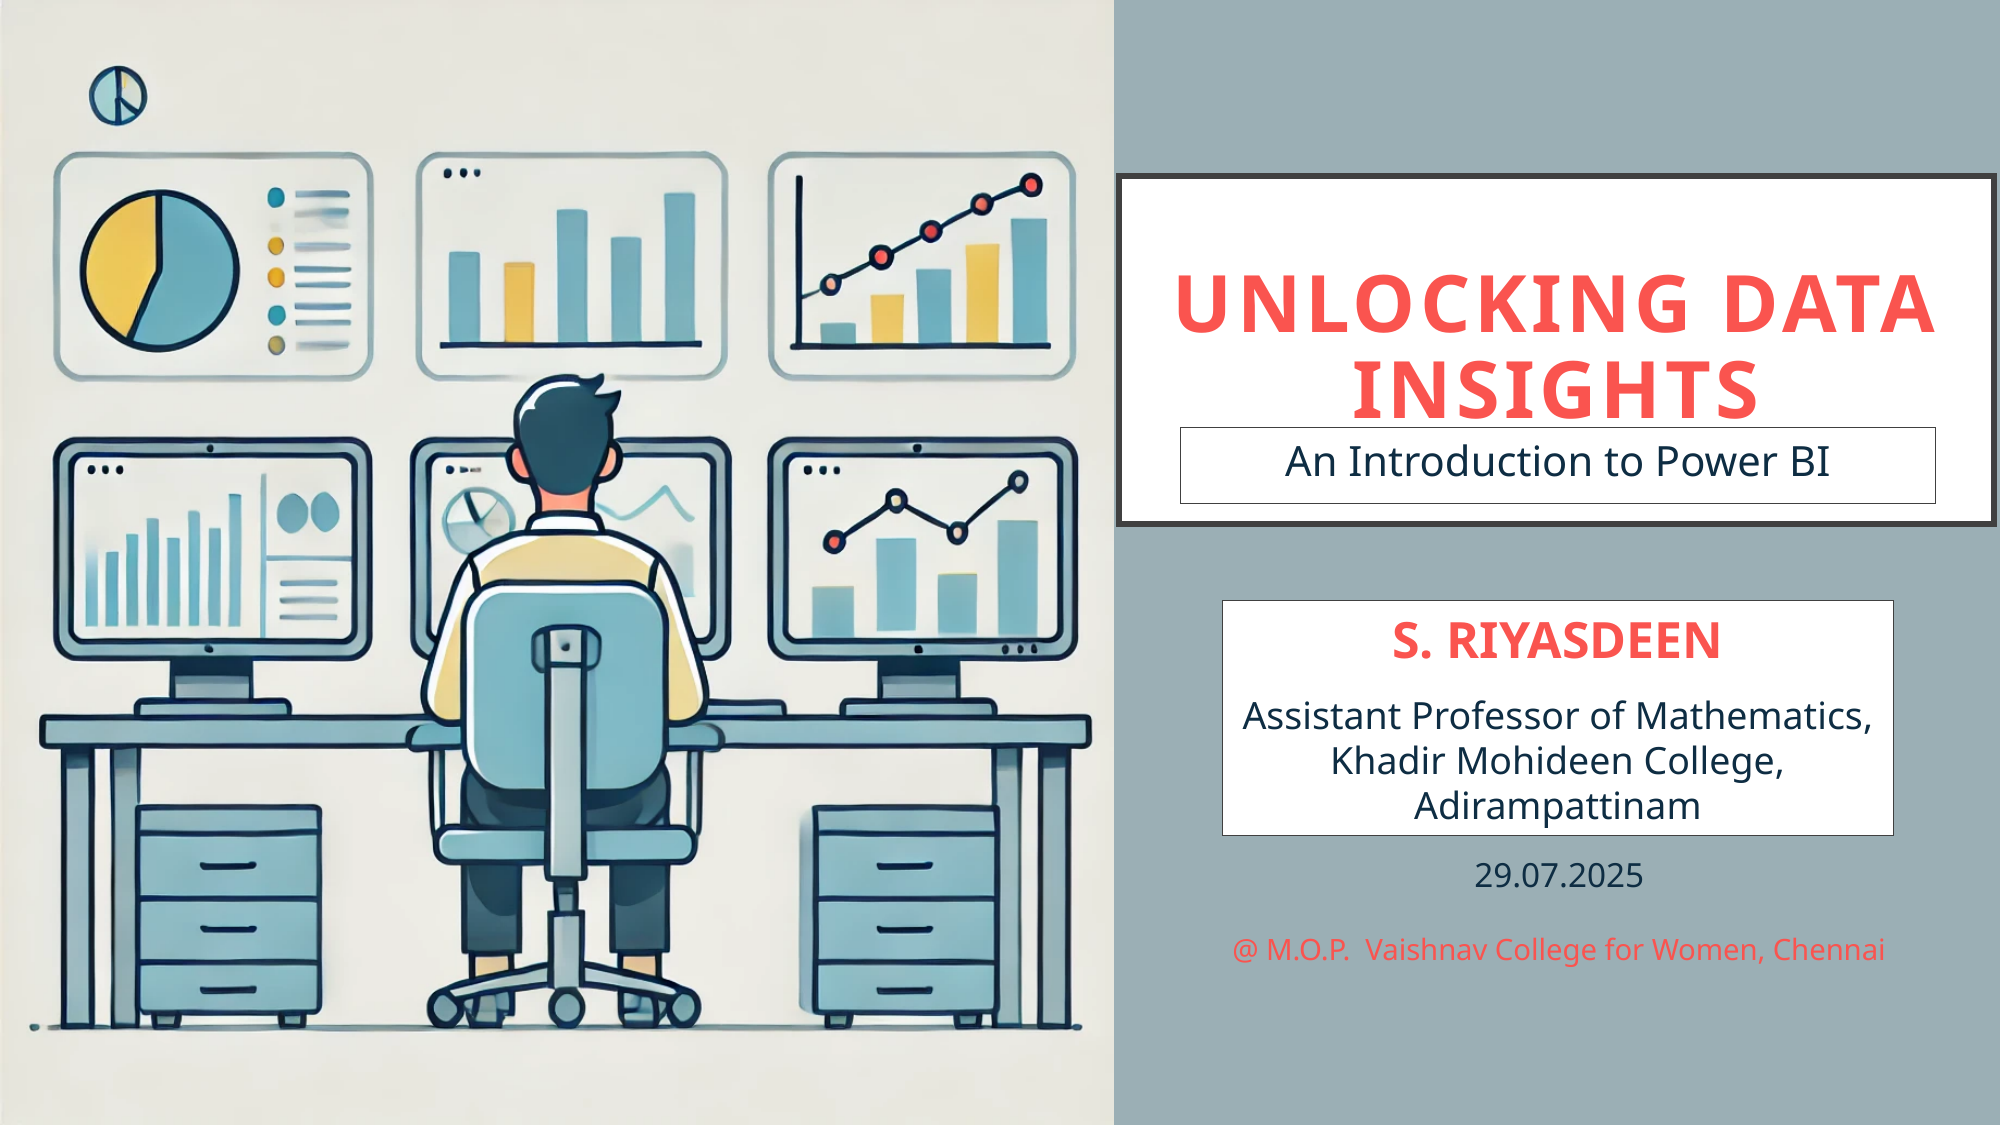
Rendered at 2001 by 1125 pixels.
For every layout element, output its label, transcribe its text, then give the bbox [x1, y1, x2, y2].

picture [0, 0, 1114, 1125]
text_box S. RIYASDEEN Assistant Professor of Mathematics, Khadir Mohideen College, Adirampattinam [1222, 600, 1894, 836]
title Unlocking Data Insights [1116, 173, 1997, 527]
text_box 29.07.2025 [1181, 846, 1938, 923]
text_box @ M.O.P. Vaishnav College for Women, Chennai [1181, 923, 1938, 1001]
subtitle An Introduction to Power BI [1180, 427, 1936, 504]
